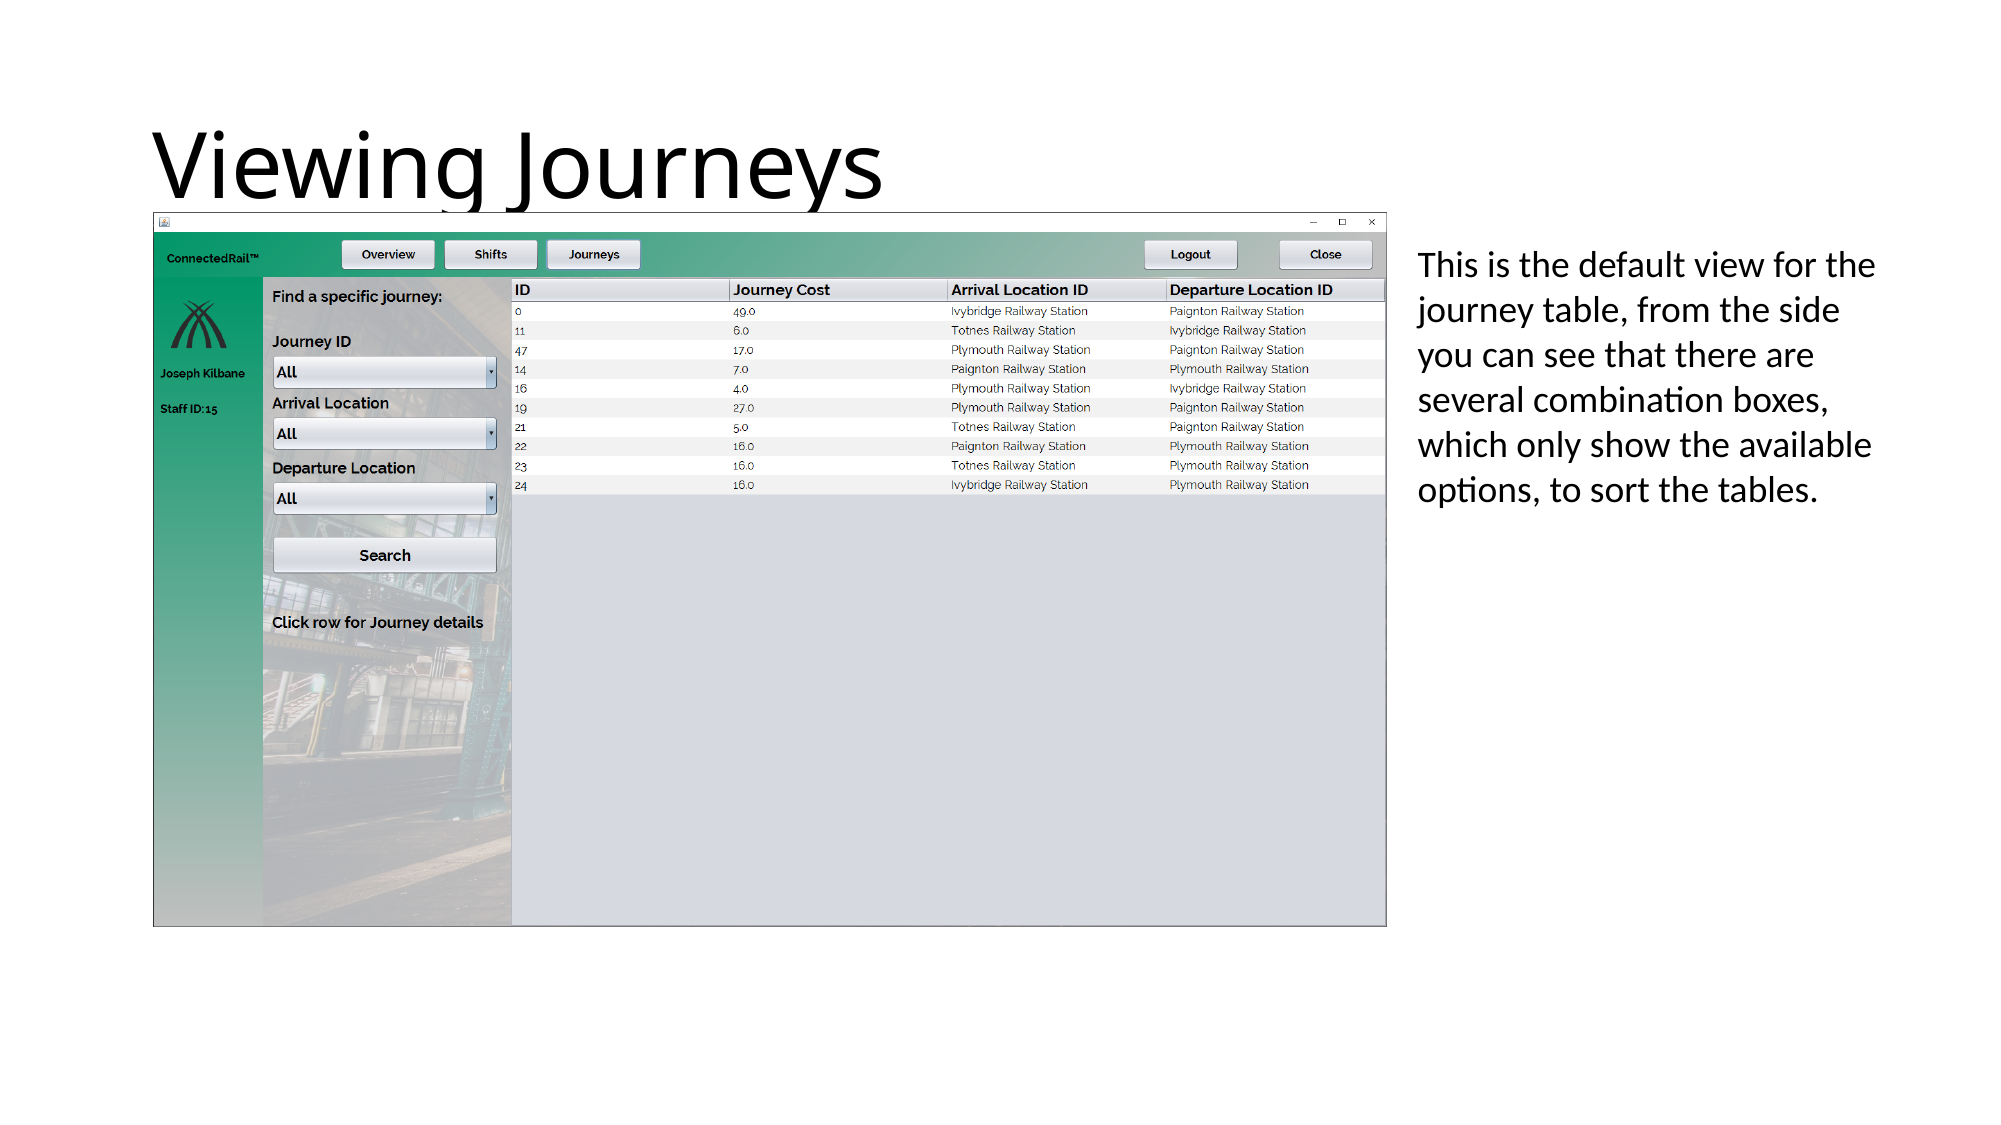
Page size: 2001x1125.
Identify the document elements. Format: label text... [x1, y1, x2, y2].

title Viewing Journeys [137, 59, 1863, 278]
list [153, 212, 1387, 927]
text_box This is the default view for the journey table, from the side you can see that there are several combination boxes, which only show the available options, to sort the tables. [1402, 232, 1913, 518]
